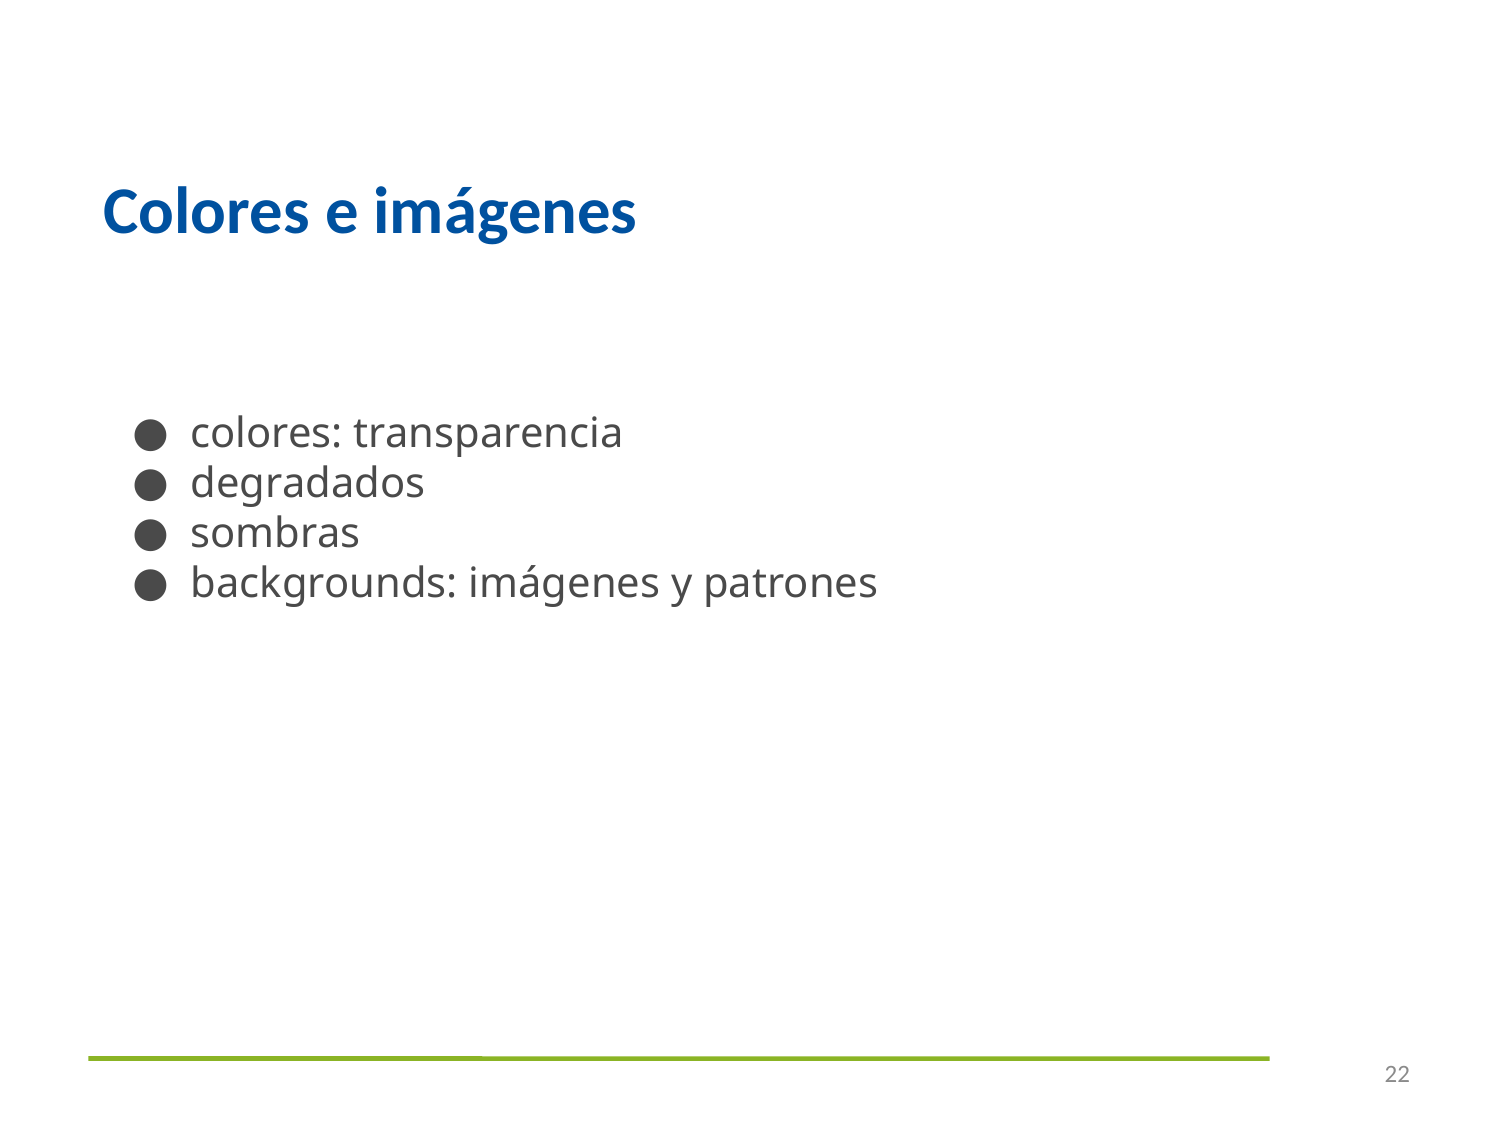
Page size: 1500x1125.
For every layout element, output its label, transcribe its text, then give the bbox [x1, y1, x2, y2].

list colores: transparencia degradados sombras backgrounds: imágenes y patrones [107, 396, 1393, 693]
title Colores e imágenes [94, 158, 1381, 248]
